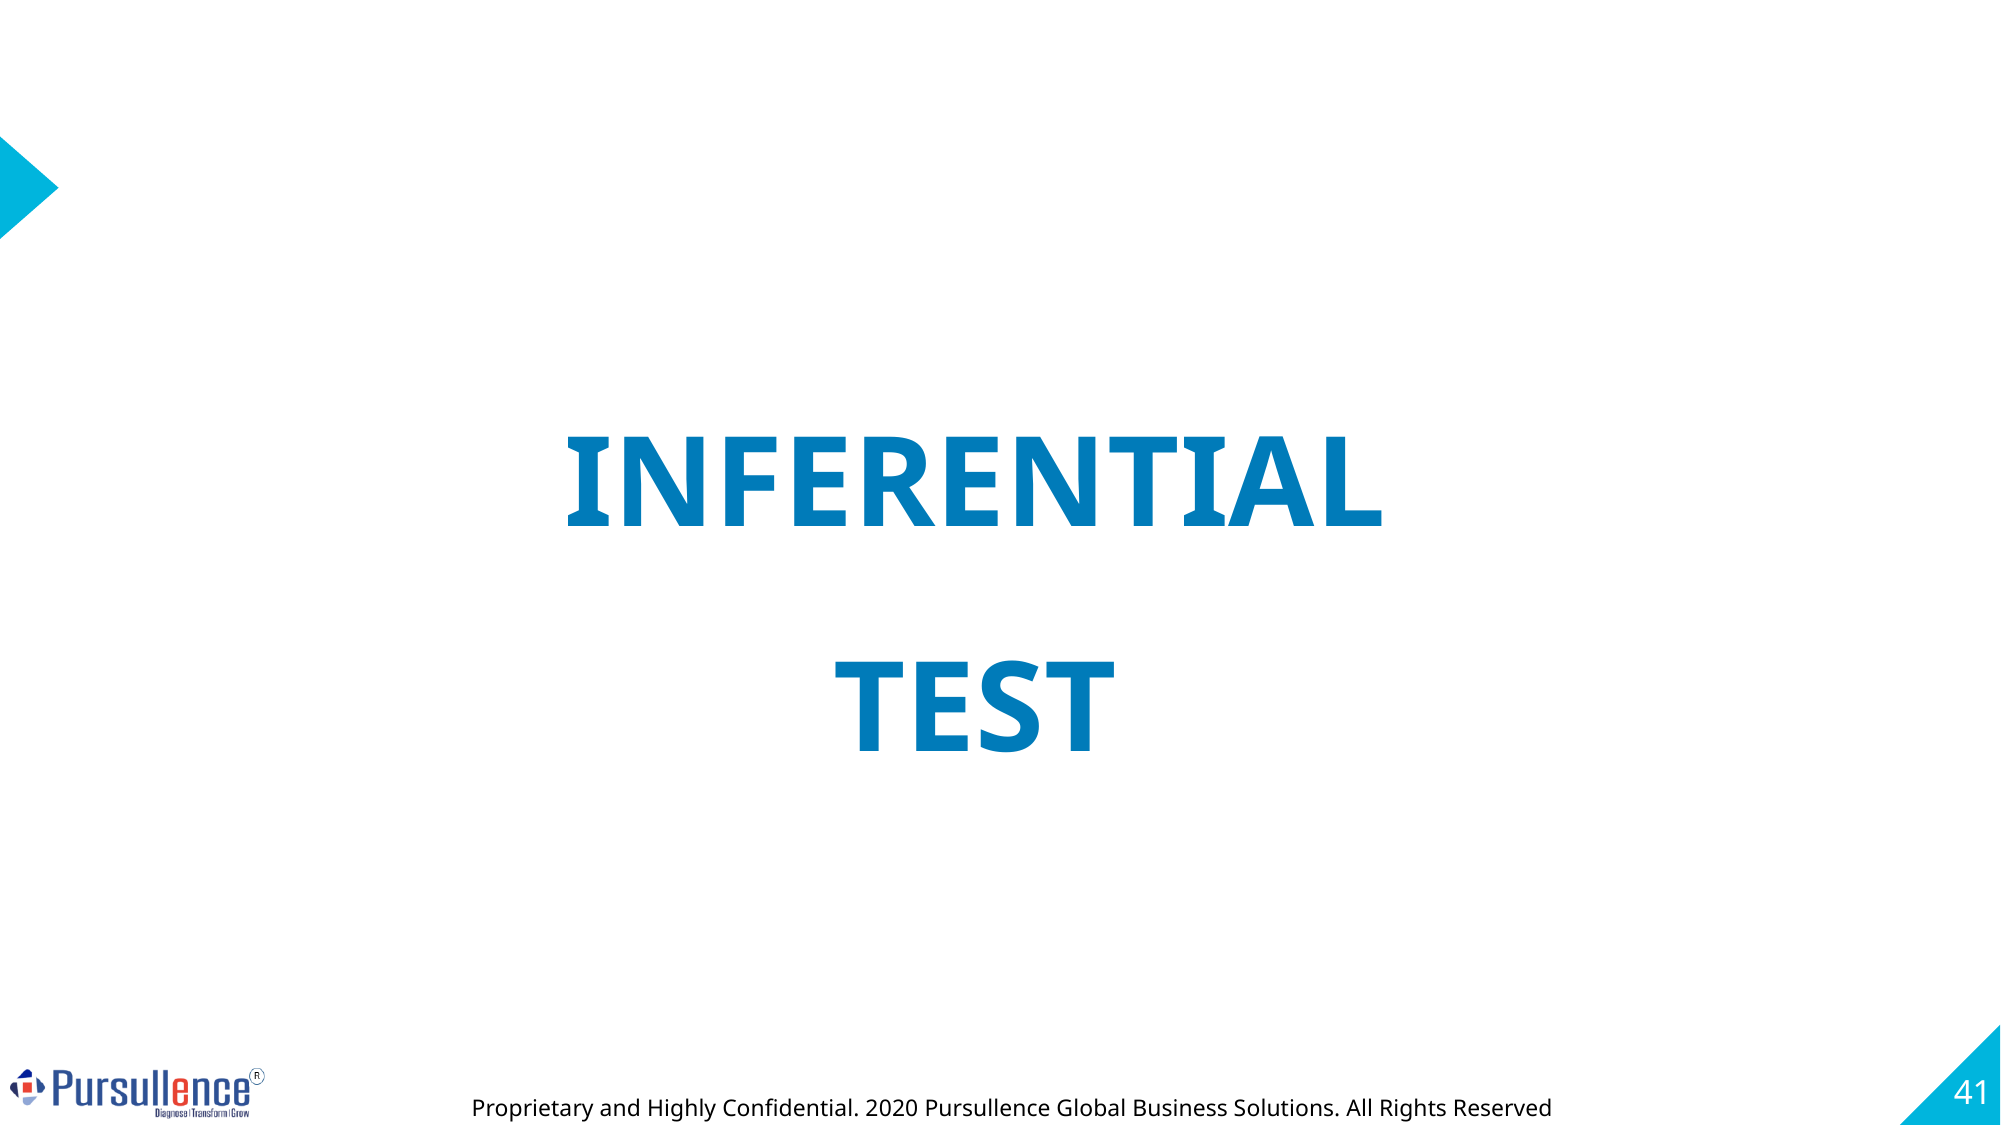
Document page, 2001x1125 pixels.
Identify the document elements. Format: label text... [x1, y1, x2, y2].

text_box INFERENTIAL TEST [438, 326, 1512, 477]
picture [0, 1061, 265, 1122]
text_box Proprietary and Highly Confidential. 2020 Pursullence Global Business Solutions. All Rights Reserved [456, 1085, 1734, 1125]
slide_number 41 [1891, 1014, 1992, 1117]
